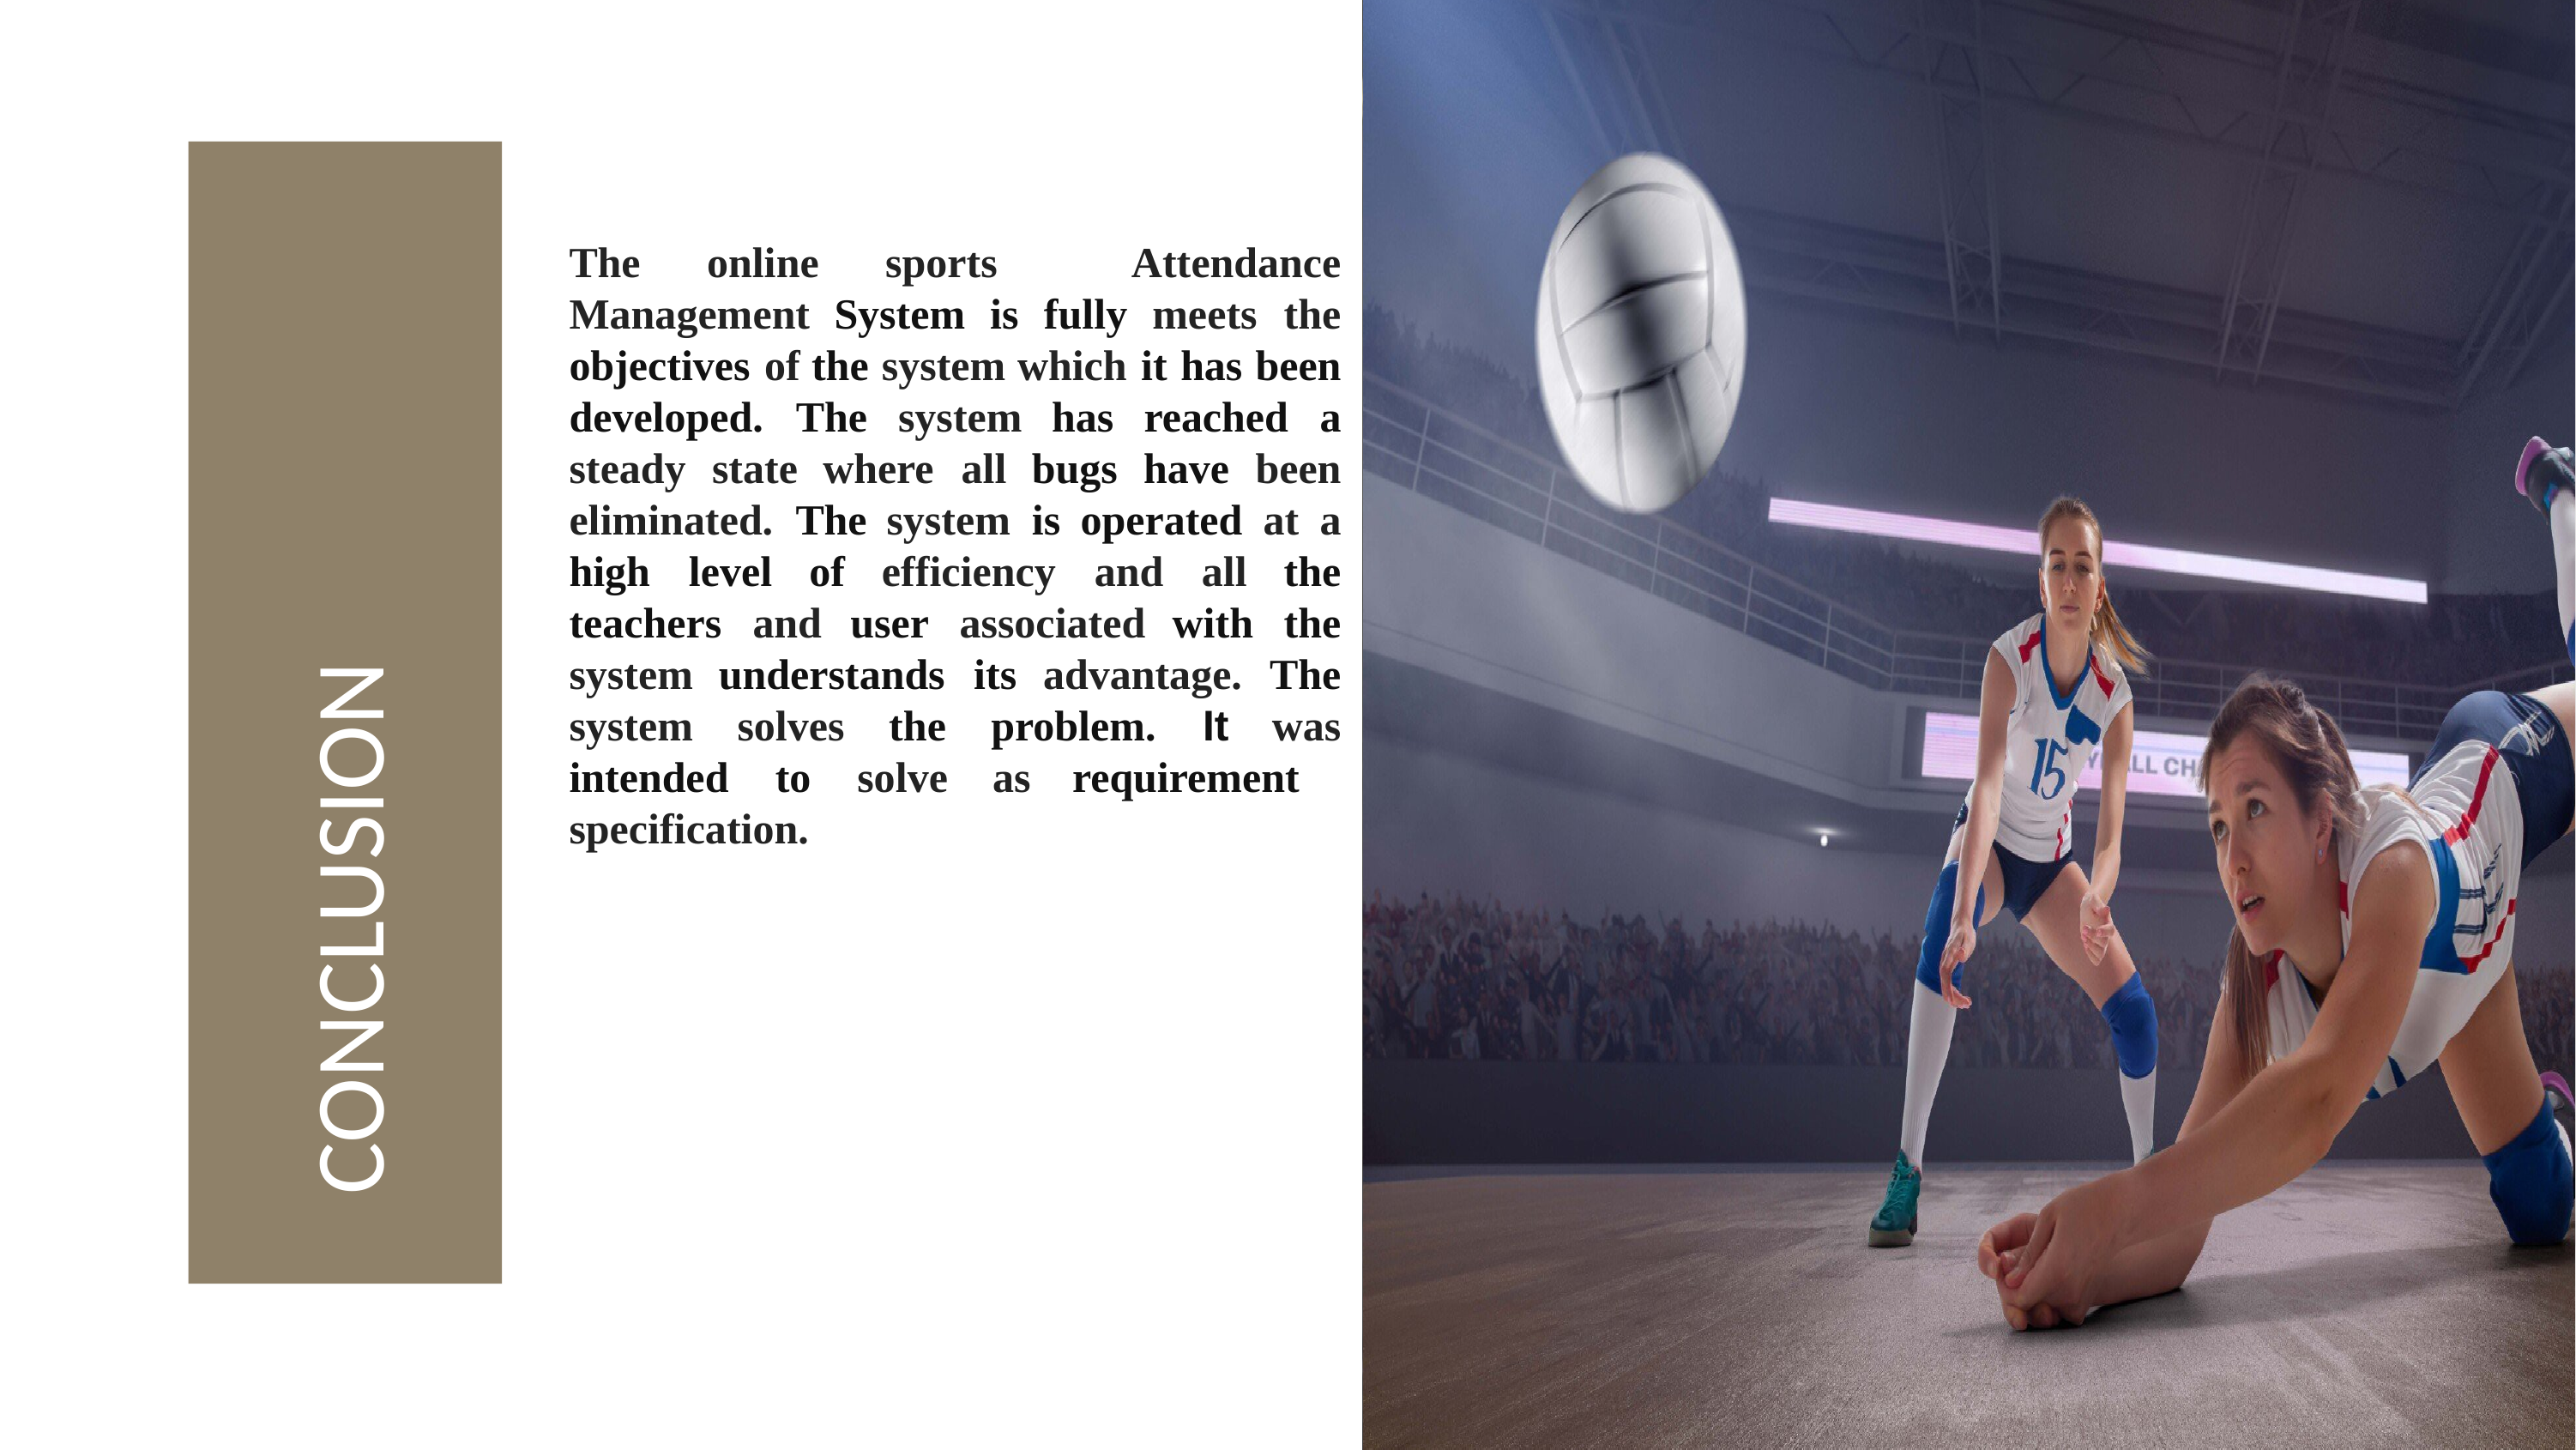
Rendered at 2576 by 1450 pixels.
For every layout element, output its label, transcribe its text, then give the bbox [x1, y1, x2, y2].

text_box CONCLUSION [285, 228, 405, 1197]
text_box [188, 141, 503, 1284]
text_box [1362, 0, 2576, 1450]
text_box The online sports Attendance Management System is fully meets the objectives of the system which it has been developed. The system has reached a steady state where all bugs have been eliminated. The system is operated at a high level of efficiency and all the teachers and user associated with the system understands its advantage. The system solves the problem. It was intended to solve as requirement specification. [546, 228, 1357, 860]
